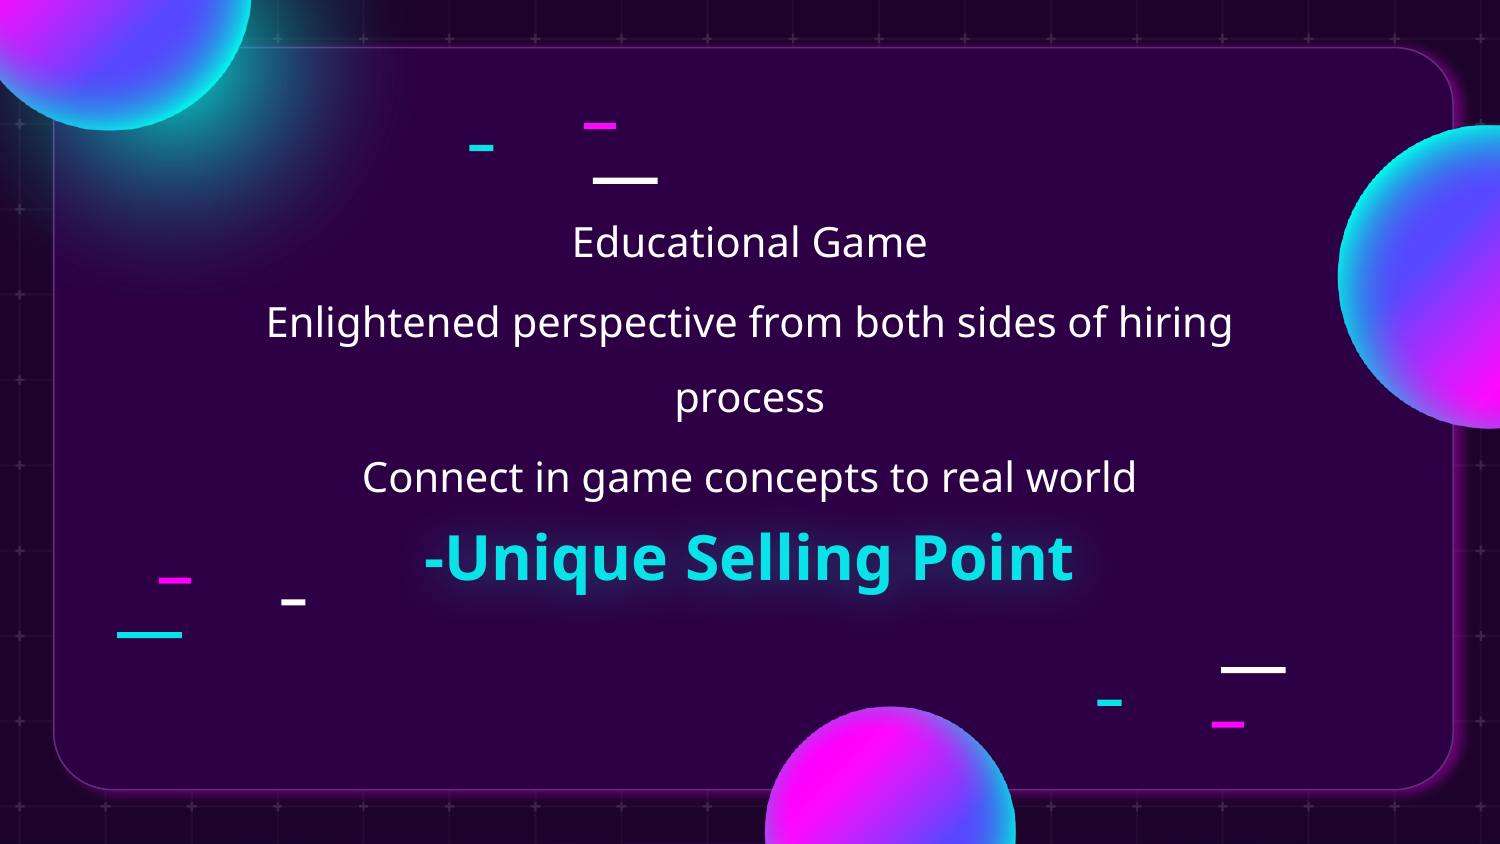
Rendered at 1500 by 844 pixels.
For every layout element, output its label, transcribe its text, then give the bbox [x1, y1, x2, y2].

picture [1305, 112, 1500, 444]
picture [745, 687, 1032, 844]
title -Unique Selling Point [375, 524, 1125, 599]
picture [0, 0, 425, 294]
subtitle Educational Game Enlightened perspective from both sides of hiring process Connect in game concepts to real world [239, 168, 1261, 524]
